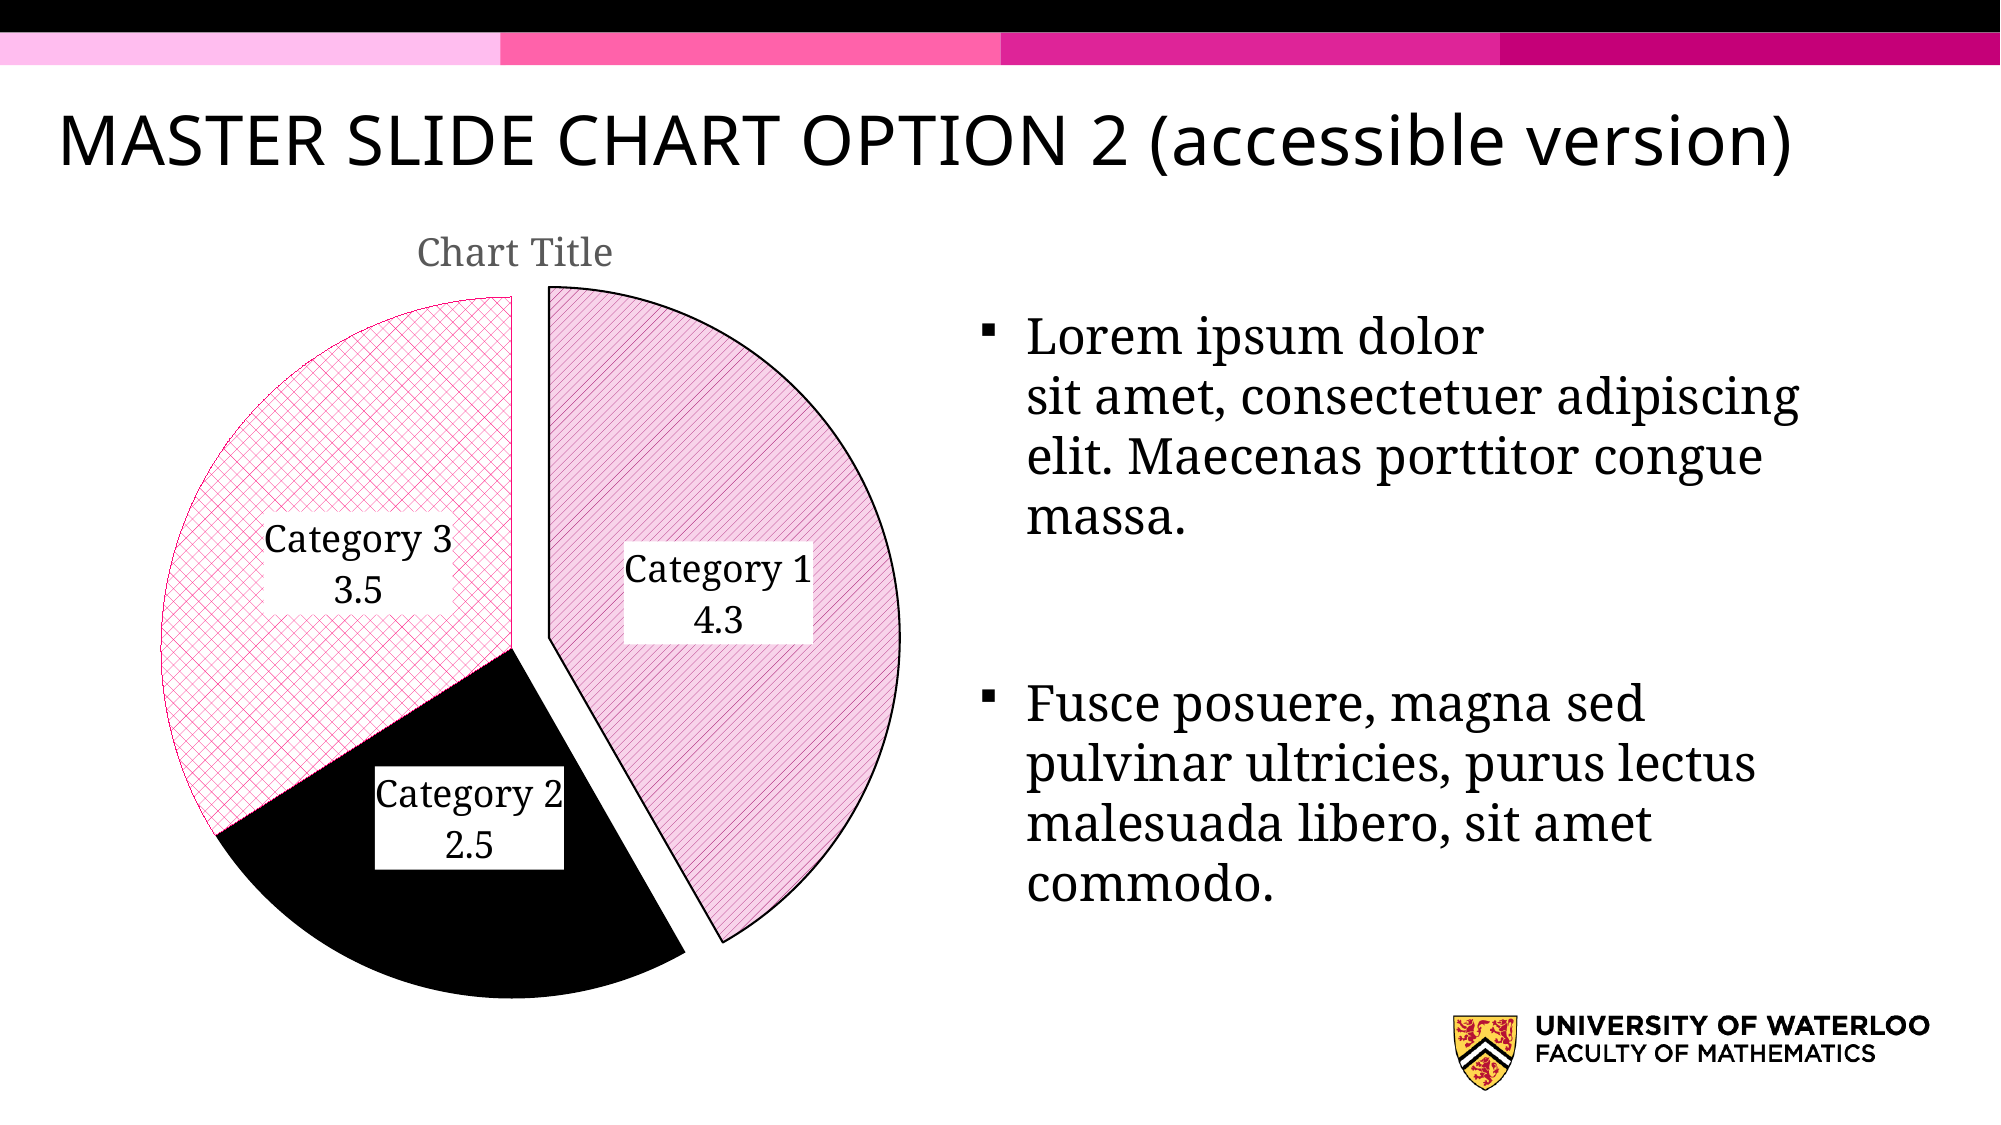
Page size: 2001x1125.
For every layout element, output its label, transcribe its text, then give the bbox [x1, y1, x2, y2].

list Lorem ipsum dolor sit amet, consectetuer adipiscing elit. Maecenas porttitor congue massa. Fusce posuere, magna sed pulvinar ultricies, purus lectus malesuada libero, sit amet commodo. [988, 203, 1869, 1014]
picture [1375, 956, 2001, 1125]
title MASTER SLIDE CHART OPTION 2 (accessible version) [42, 71, 1941, 219]
chart [42, 188, 988, 1014]
